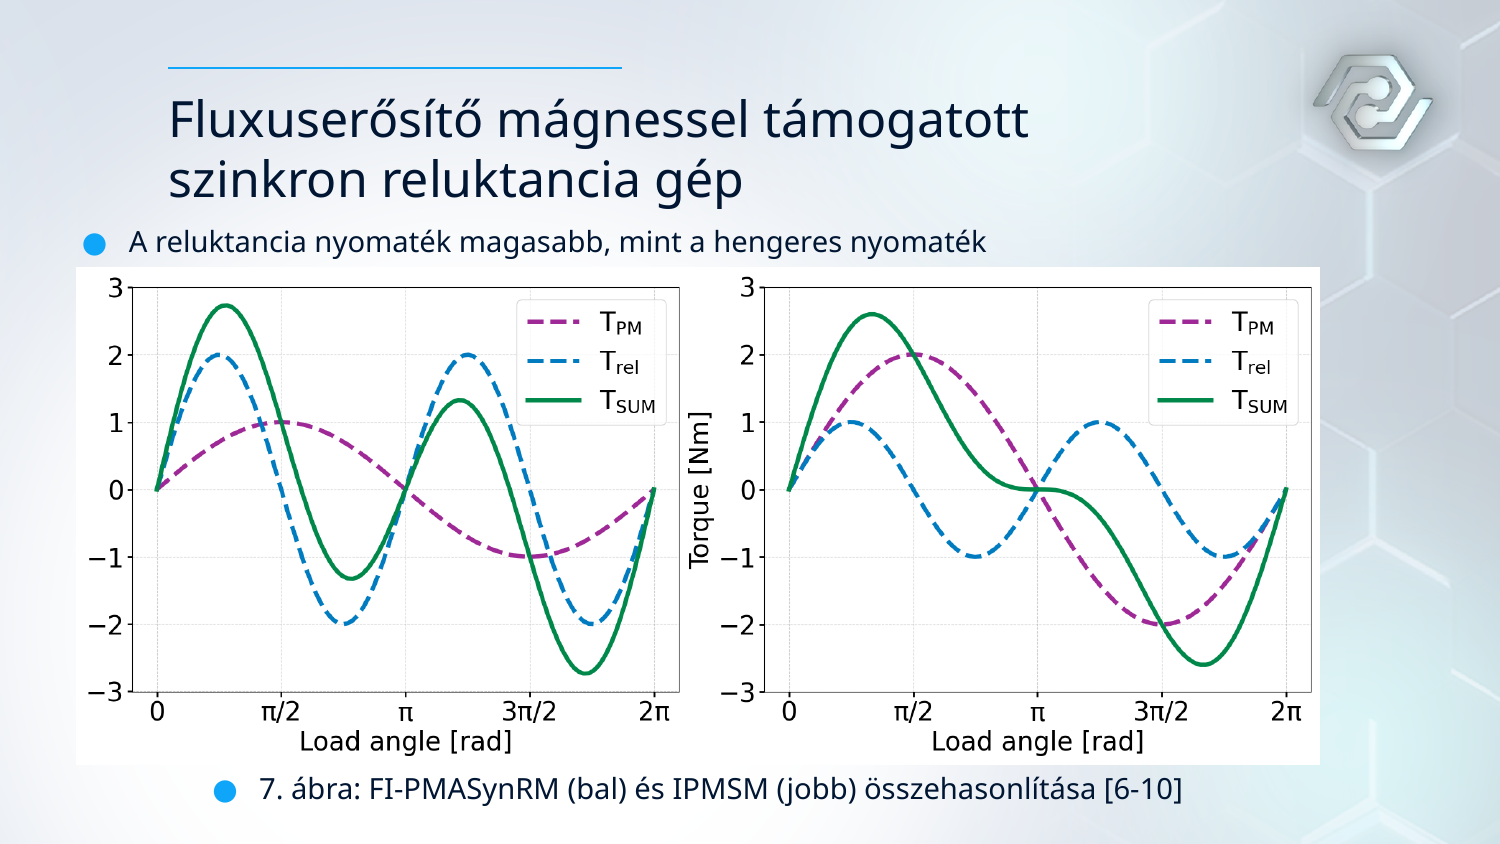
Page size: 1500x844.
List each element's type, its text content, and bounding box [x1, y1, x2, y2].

picture [0, 0, 1500, 844]
title Fluxuserősítő mágnessel támogatott szinkron reluktancia gép [153, 72, 1243, 228]
list A reluktancia nyomaték magasabb, mint a hengeres nyomaték [66, 208, 1177, 274]
text_box 7. ábra: FI-PMASynRM (bal) és IPMSM (jobb) összehasonlítása [6-10] [75, 771, 1321, 820]
